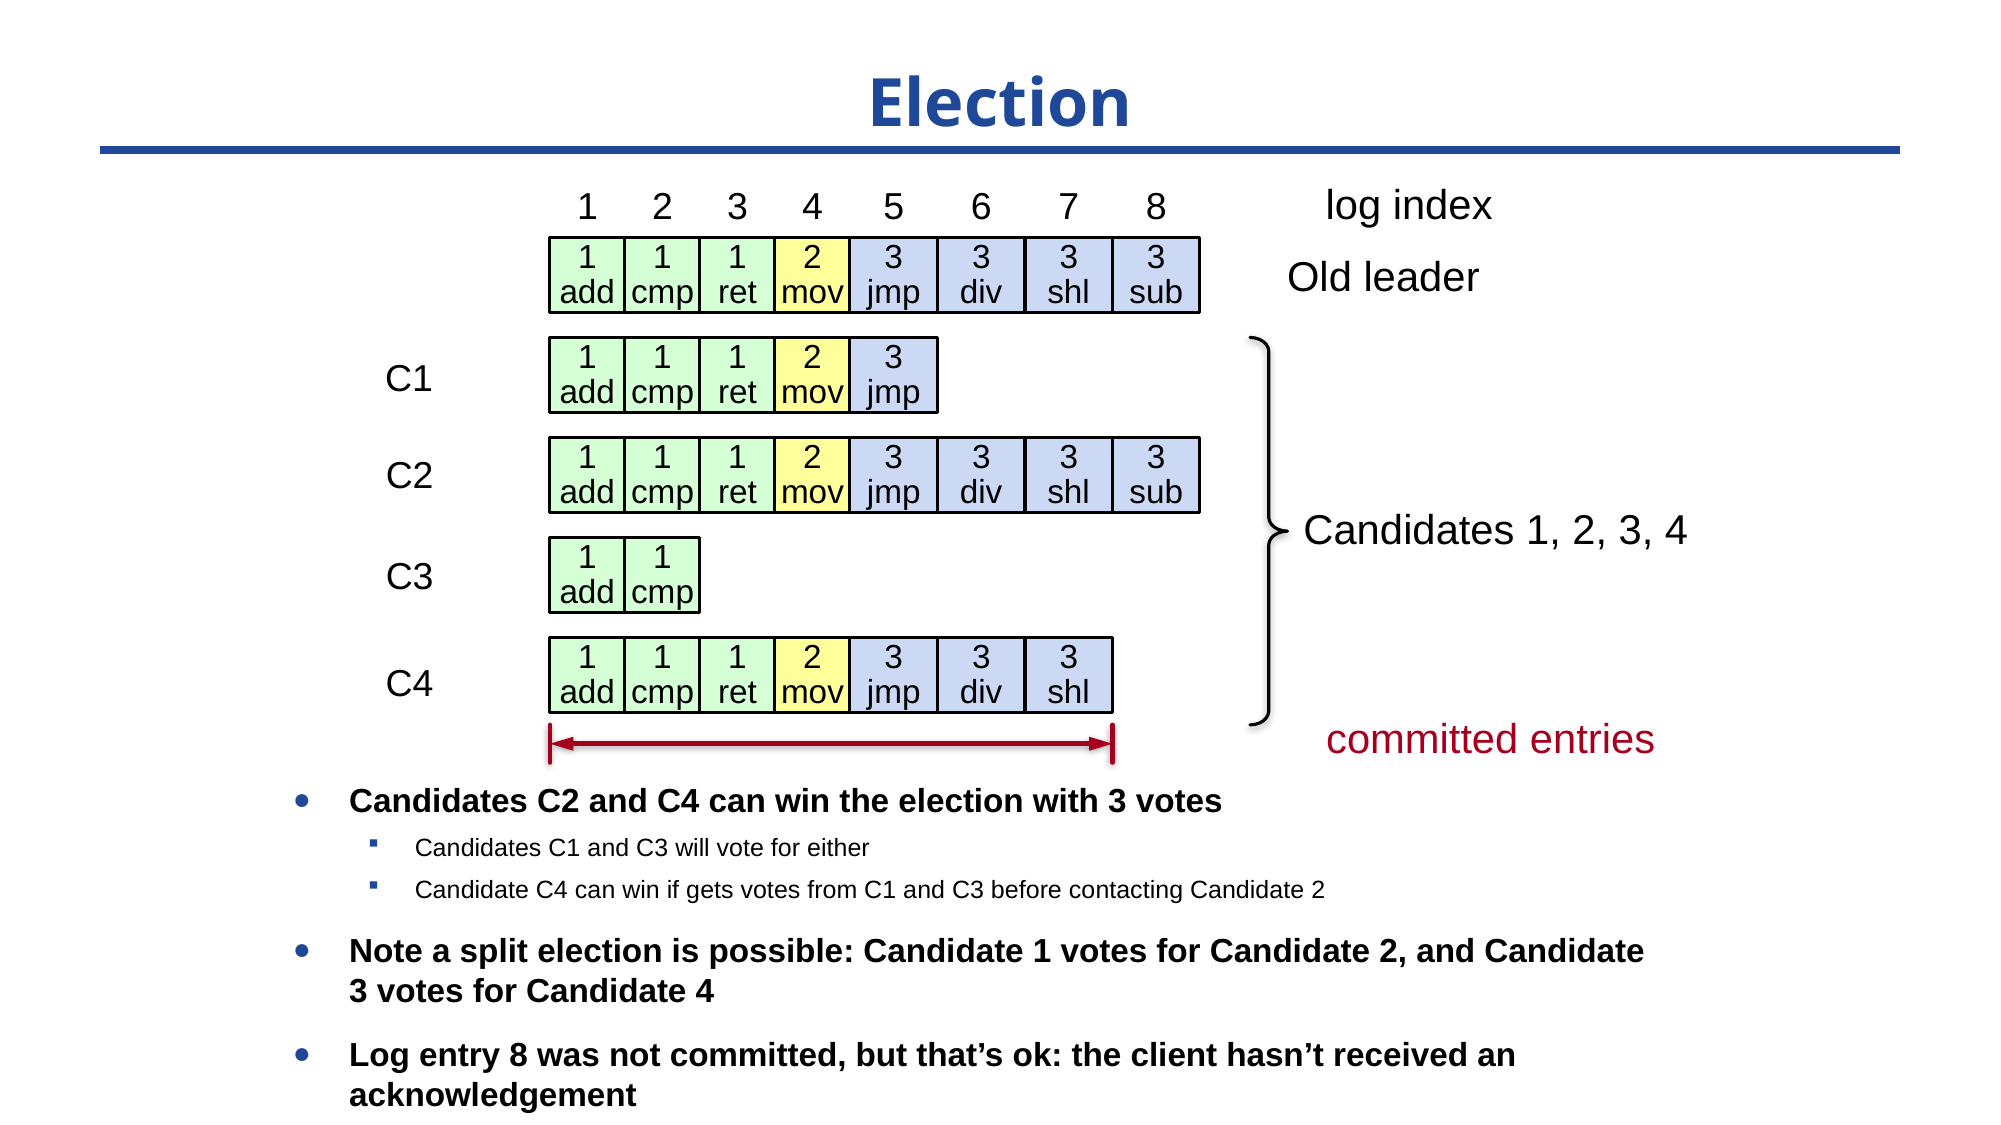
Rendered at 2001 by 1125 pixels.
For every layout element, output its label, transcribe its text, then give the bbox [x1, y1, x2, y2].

text_box 1 ret [698, 335, 773, 414]
text_box 1 cmp [623, 435, 698, 514]
text_box 1 cmp [623, 635, 698, 714]
text_box 2 [624, 174, 699, 235]
text_box 3 div [935, 435, 1023, 514]
text_box 7 [1024, 174, 1112, 235]
text_box 1 add [548, 535, 623, 614]
text_box 1 add [548, 235, 623, 314]
text_box 8 [1112, 174, 1200, 235]
text_box 5 [849, 174, 937, 235]
text_box 3 [699, 174, 774, 235]
text_box 3 sub [1110, 235, 1202, 314]
text_box 3 div [935, 635, 1023, 714]
text_box 3 jmp [852, 335, 939, 414]
text_box log index [1325, 178, 1493, 229]
text_box 6 [937, 174, 1024, 235]
list Candidates C2 and C4 can win the election with 3 votes Candidates C1 and C3 will vote for either Candidate C4 can win if gets votes from C1 and C3 before contacting Candidate 2 Note a split election is possible: Candidate 1 votes for Candidate 2, and Candidate 3 votes for Candidate 4 Log entry 8 was not committed, but that’s ok: the client hasn’t received an acknowledgement [277, 771, 1685, 1071]
text_box 3 div [935, 235, 1023, 314]
text_box 3 jmp [852, 235, 935, 314]
text_box 2 mov [773, 635, 852, 714]
text_box 4 [774, 174, 849, 235]
text_box 3 shl [1023, 235, 1110, 314]
text_box 1 cmp [623, 535, 702, 614]
text_box C3 [370, 544, 504, 605]
text_box Old leader [1286, 249, 1480, 300]
text_box 1 ret [698, 235, 773, 314]
text_box C4 [370, 652, 504, 712]
text_box 1 ret [698, 435, 773, 514]
text_box 1 add [548, 635, 623, 714]
text_box 3 shl [1023, 435, 1110, 514]
text_box C1 [370, 346, 504, 407]
text_box 2 mov [773, 435, 852, 514]
title Election [99, 50, 1900, 150]
text_box 1 [549, 174, 624, 235]
text_box committed entries [1325, 712, 1656, 763]
text_box 1 cmp [623, 235, 698, 314]
text_box 2 mov [773, 335, 852, 414]
text_box Candidates 1, 2, 3, 4 [1291, 502, 1689, 553]
text_box 3 jmp [852, 635, 935, 714]
text_box 2 mov [773, 235, 852, 314]
text_box 3 shl [1023, 635, 1115, 714]
text_box 1 cmp [623, 335, 698, 414]
text_box 3 jmp [852, 435, 935, 514]
text_box 1 add [548, 435, 623, 514]
text_box [1247, 335, 1290, 727]
text_box C2 [370, 443, 504, 504]
text_box 1 ret [698, 635, 773, 714]
text_box 3 sub [1110, 435, 1202, 514]
text_box 1 add [548, 335, 623, 414]
